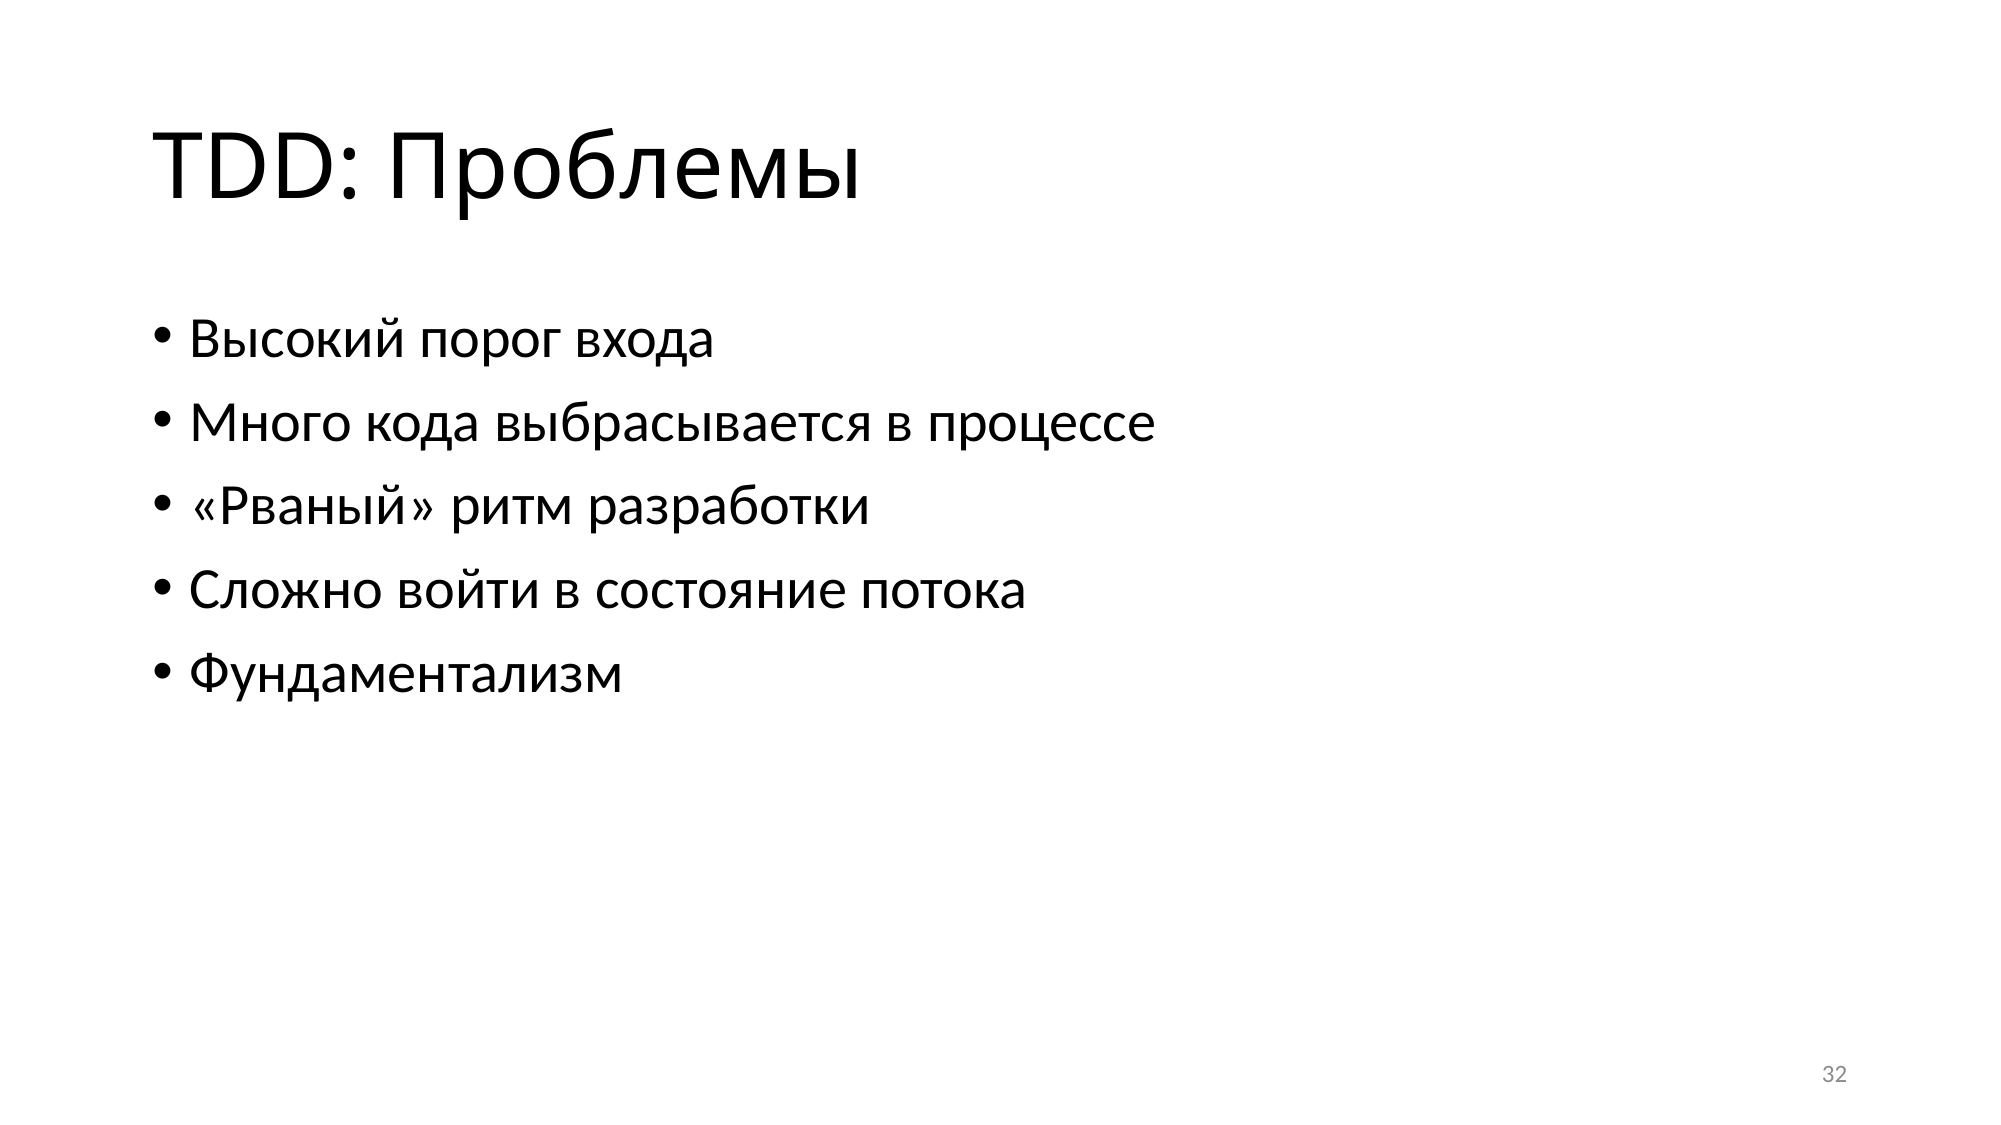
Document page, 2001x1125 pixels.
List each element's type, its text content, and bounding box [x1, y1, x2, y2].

title TDD: Проблемы [137, 59, 1863, 278]
slide_number 32 [1412, 1042, 1863, 1103]
list Высокий порог входа Много кода выбрасывается в процессе «Рваный» ритм разработки Сложно войти в состояние потока Фундаментализм [137, 299, 1863, 1014]
